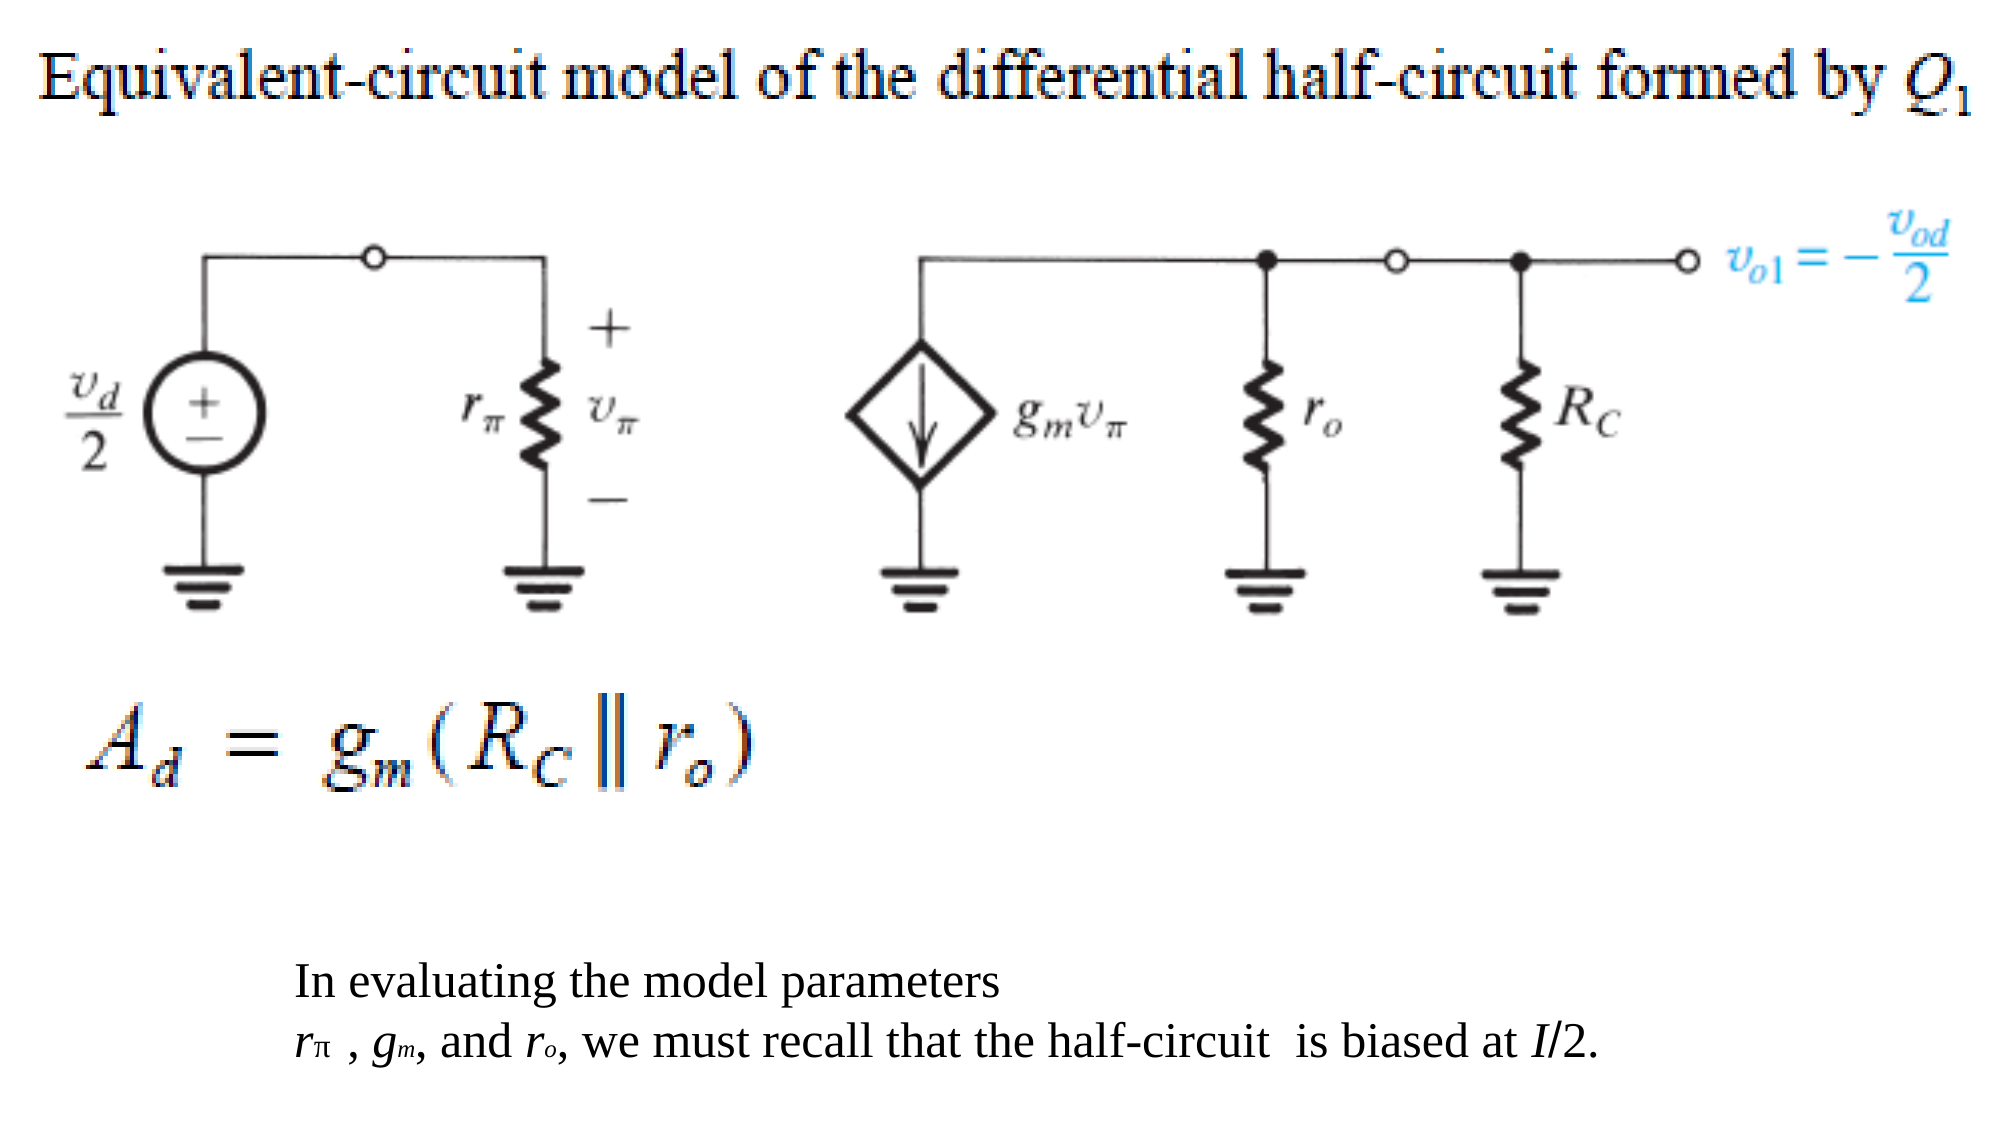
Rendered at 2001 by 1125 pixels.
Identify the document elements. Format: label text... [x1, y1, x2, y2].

picture [40, 174, 1970, 638]
picture [82, 671, 778, 815]
picture [23, 32, 1988, 121]
text_box In evaluating the model parameters rπ , gm, and ro, we must recall that the half-circuit is biased at I/2. [279, 940, 1732, 1076]
